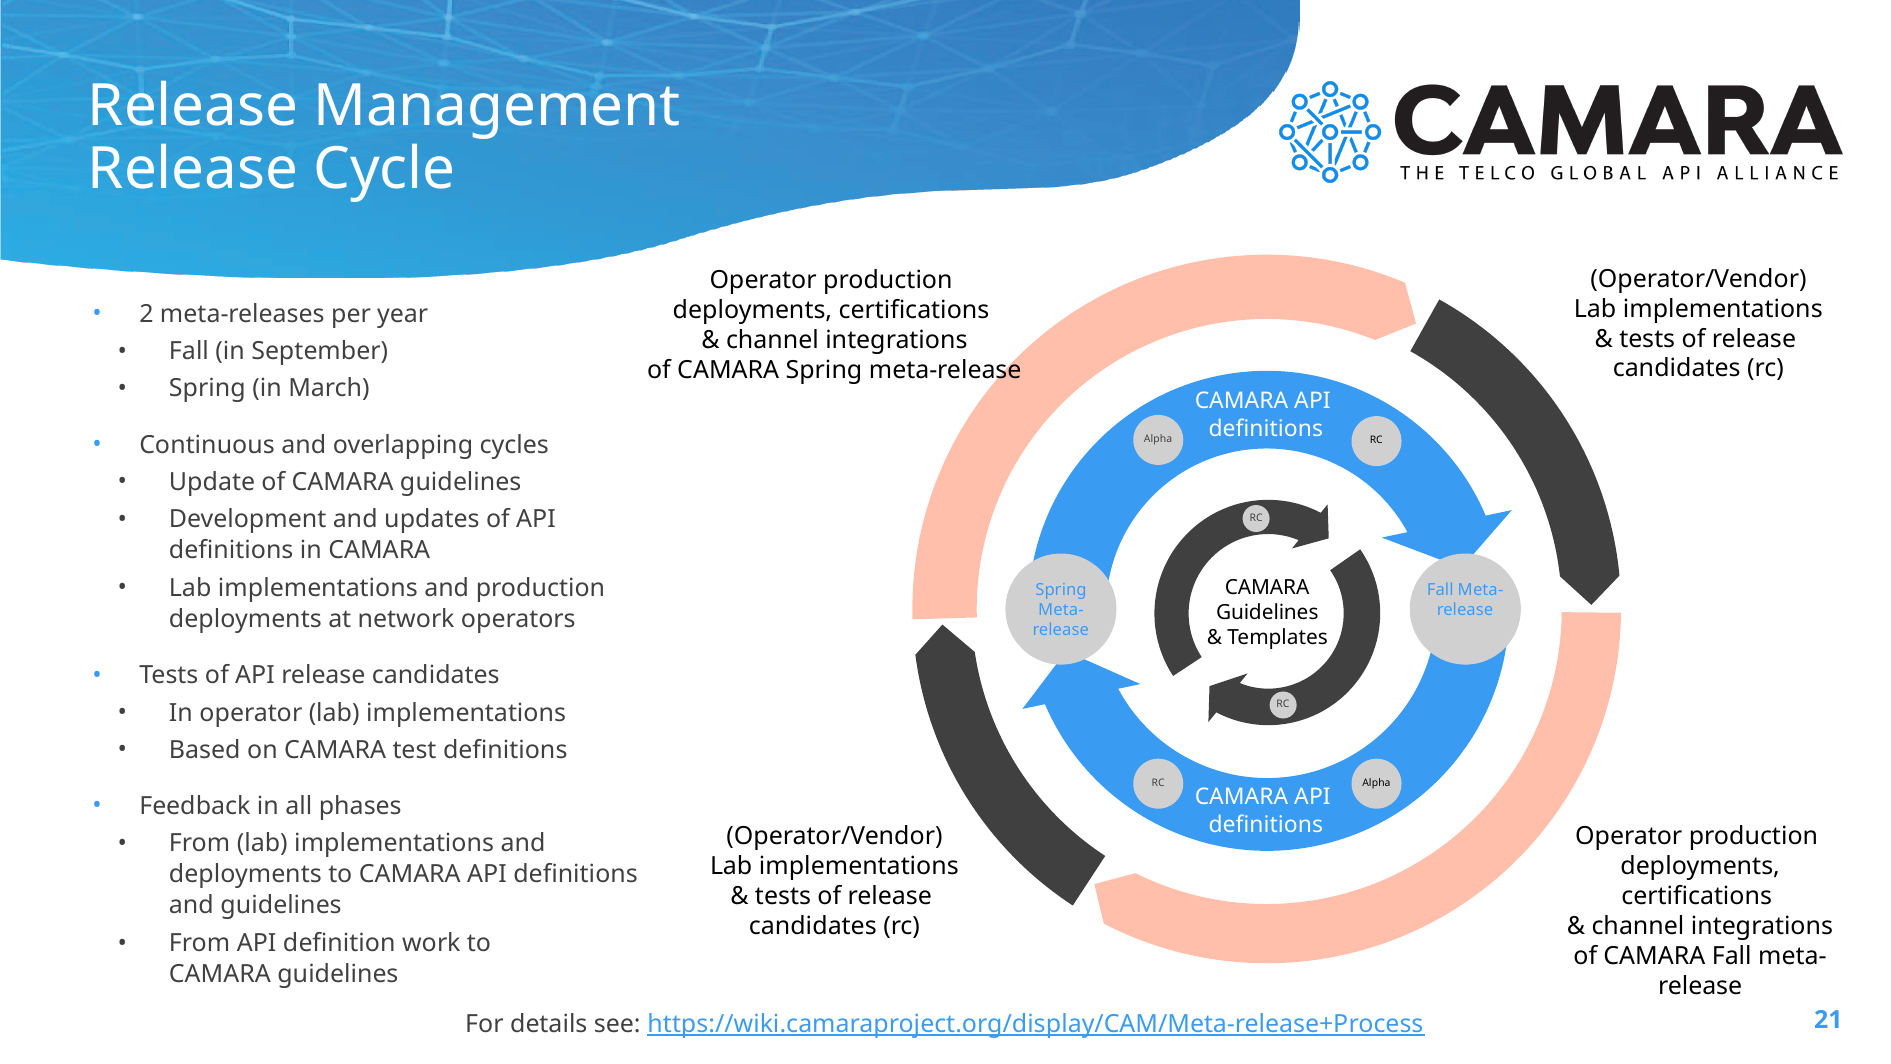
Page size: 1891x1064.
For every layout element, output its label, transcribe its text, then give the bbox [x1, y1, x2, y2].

list 2 meta-releases per year Fall (in September) Spring (in March) Continuous and overlapping cycles Update of CAMARA guidelines Development and updates of API definitions in CAMARA Lab implementations and production deployments at network operators Tests of API release candidates In operator (lab) implementations Based on CAMARA test definitions Feedback in all phases From (lab) implementations and deployments to CAMARA API definitions and guidelines From API definition work to CAMARA guidelines [92, 296, 654, 993]
text_box Operator production deployments, certifications & channel integrations of CAMARA Spring meta-release [631, 256, 908, 391]
text_box Operator production deployments, certifications & channel integrations of CAMARA Fall meta-release [1532, 811, 1869, 1007]
title Release Management Release Cycle [72, 67, 1869, 197]
text_box (Operator/Vendor) Lab implementations & tests of release candidates (rc) [677, 811, 906, 947]
picture [0, 0, 1300, 278]
text_box For details see: https://wiki.camaraproject.org/display/CAM/Meta-release+Process [250, 999, 1640, 1045]
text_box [912, 254, 1622, 964]
text_box (Operator/Vendor) Lab implementations & tests of release candidates (rc) [1622, 254, 1867, 390]
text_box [1142, 488, 1394, 739]
